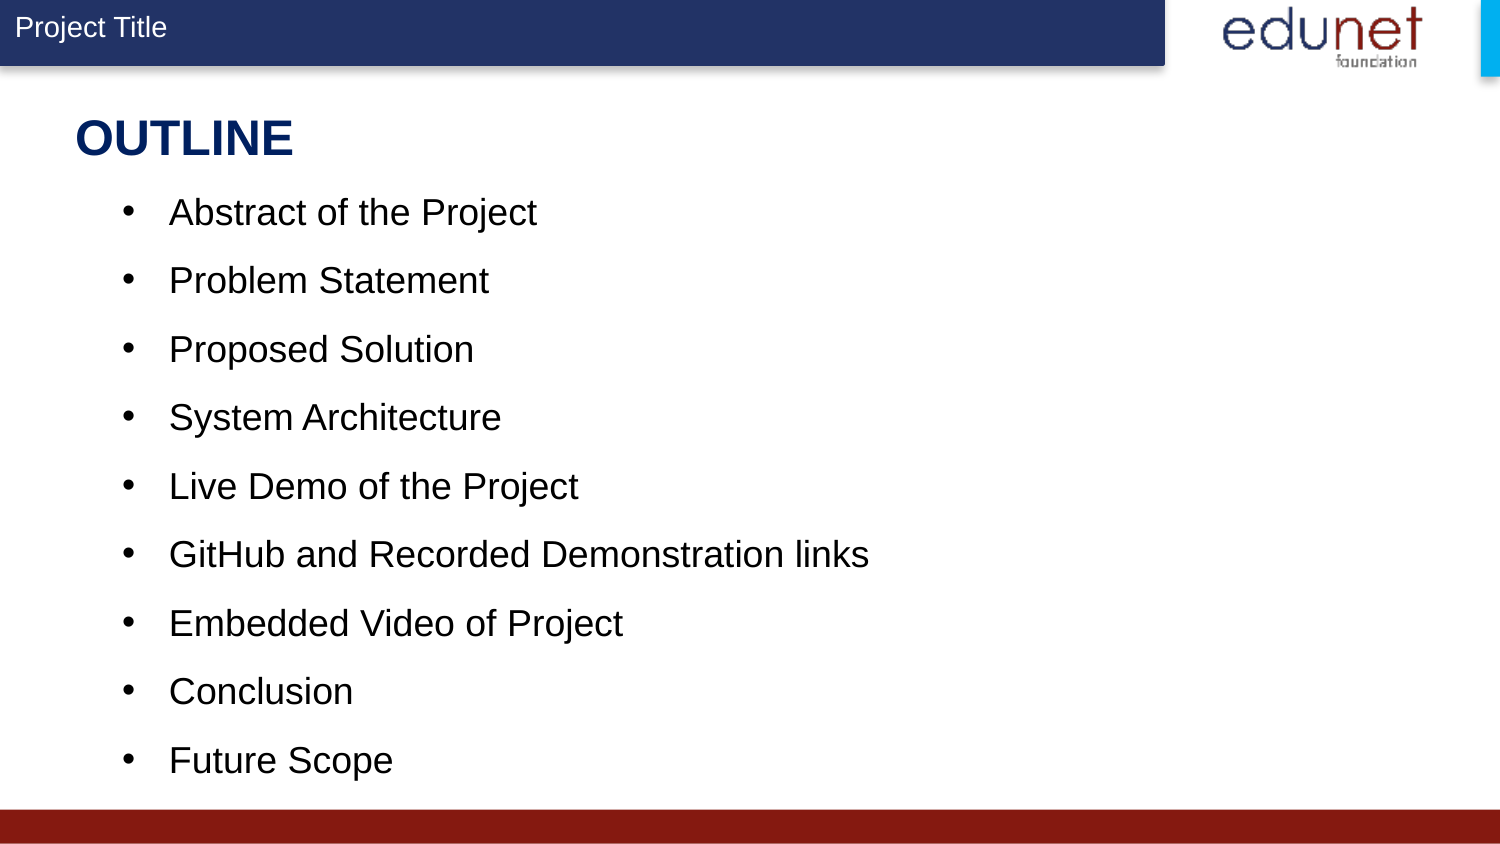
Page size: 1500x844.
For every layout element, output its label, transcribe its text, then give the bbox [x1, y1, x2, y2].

text_box Abstract of the Project Problem Statement Proposed Solution System Architecture Live Demo of the Project GitHub and Recorded Demonstration links Embedded Video of Project Conclusion Future Scope [107, 173, 1245, 788]
text_box OUTLINE [60, 98, 819, 174]
picture [1219, 4, 1424, 72]
